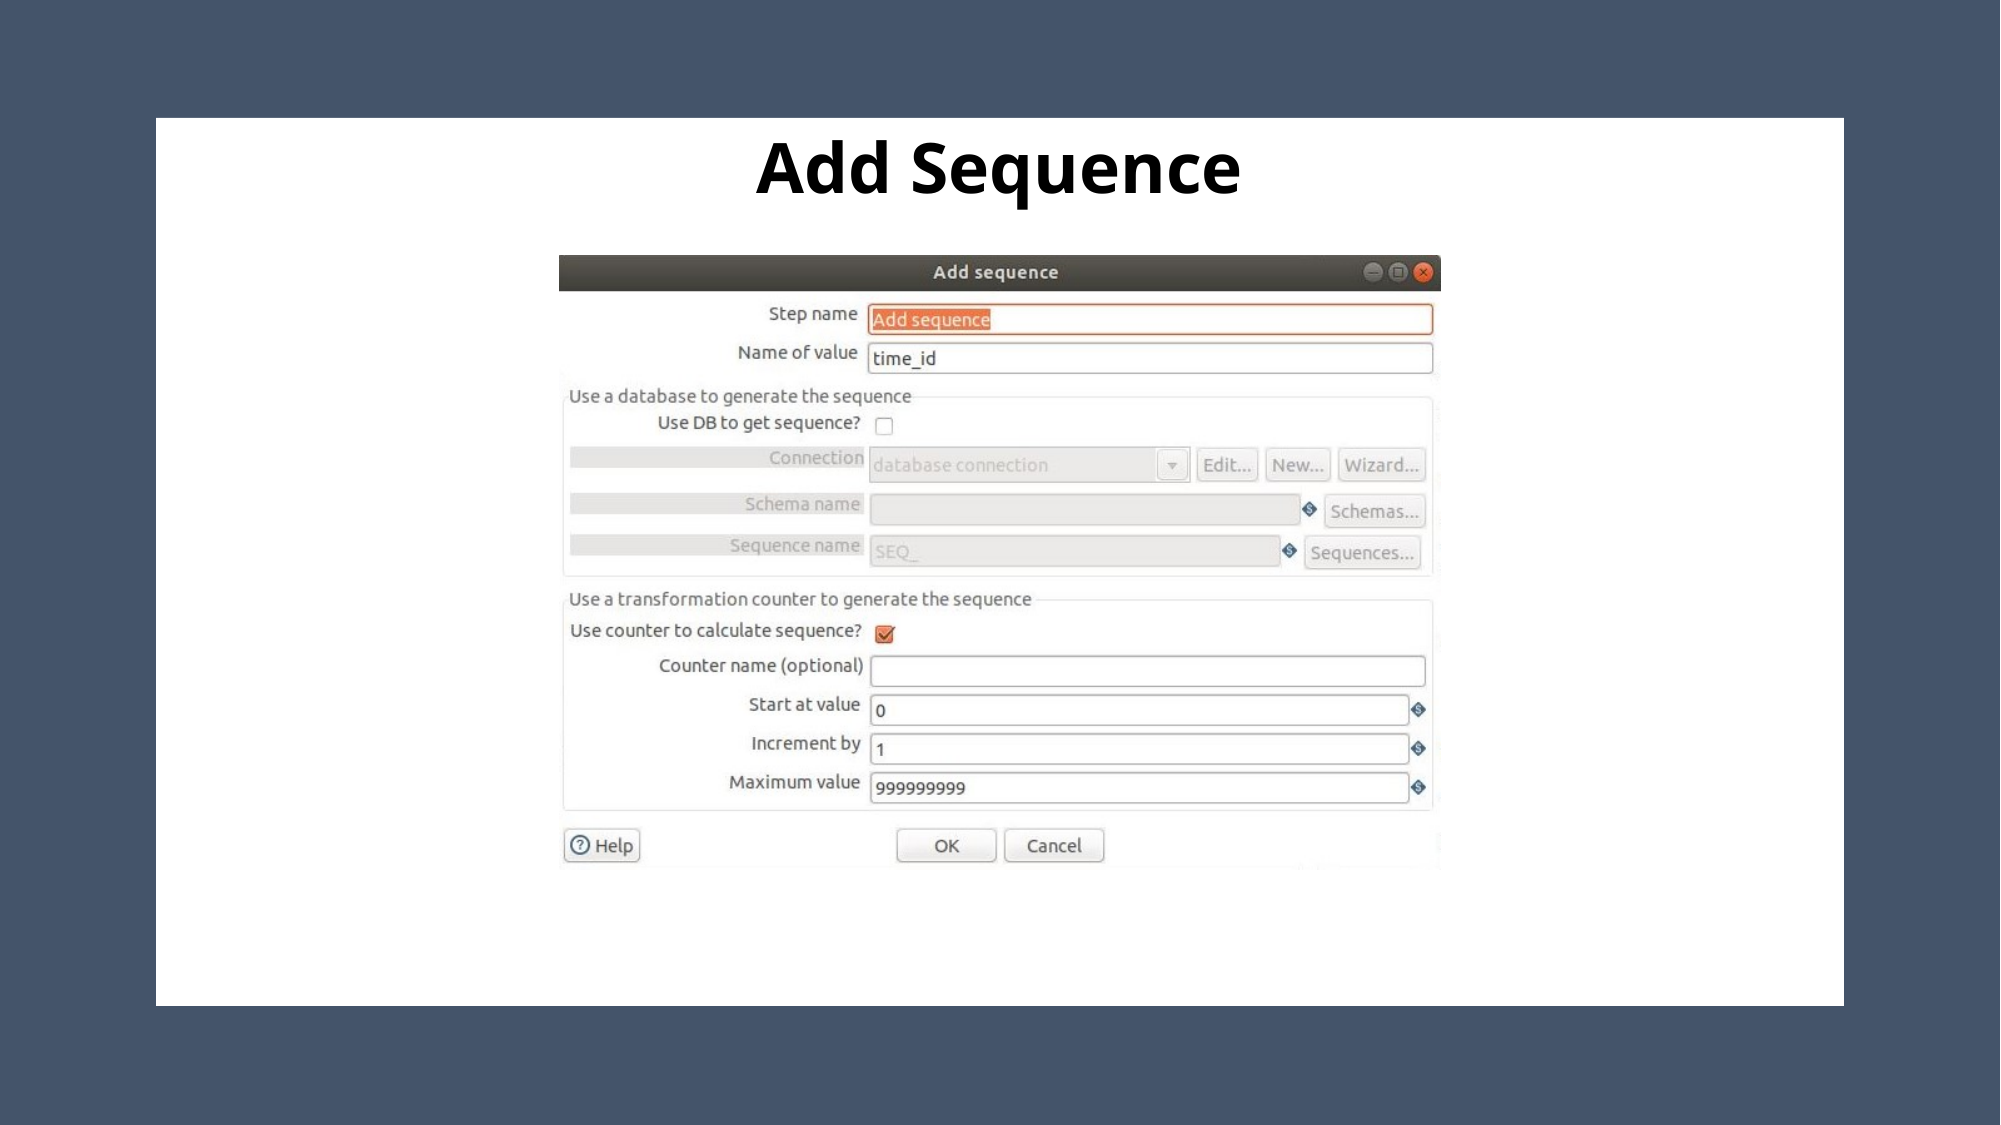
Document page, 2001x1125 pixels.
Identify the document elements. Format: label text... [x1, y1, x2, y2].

title Add Sequence [156, 113, 1844, 233]
picture [559, 255, 1441, 870]
